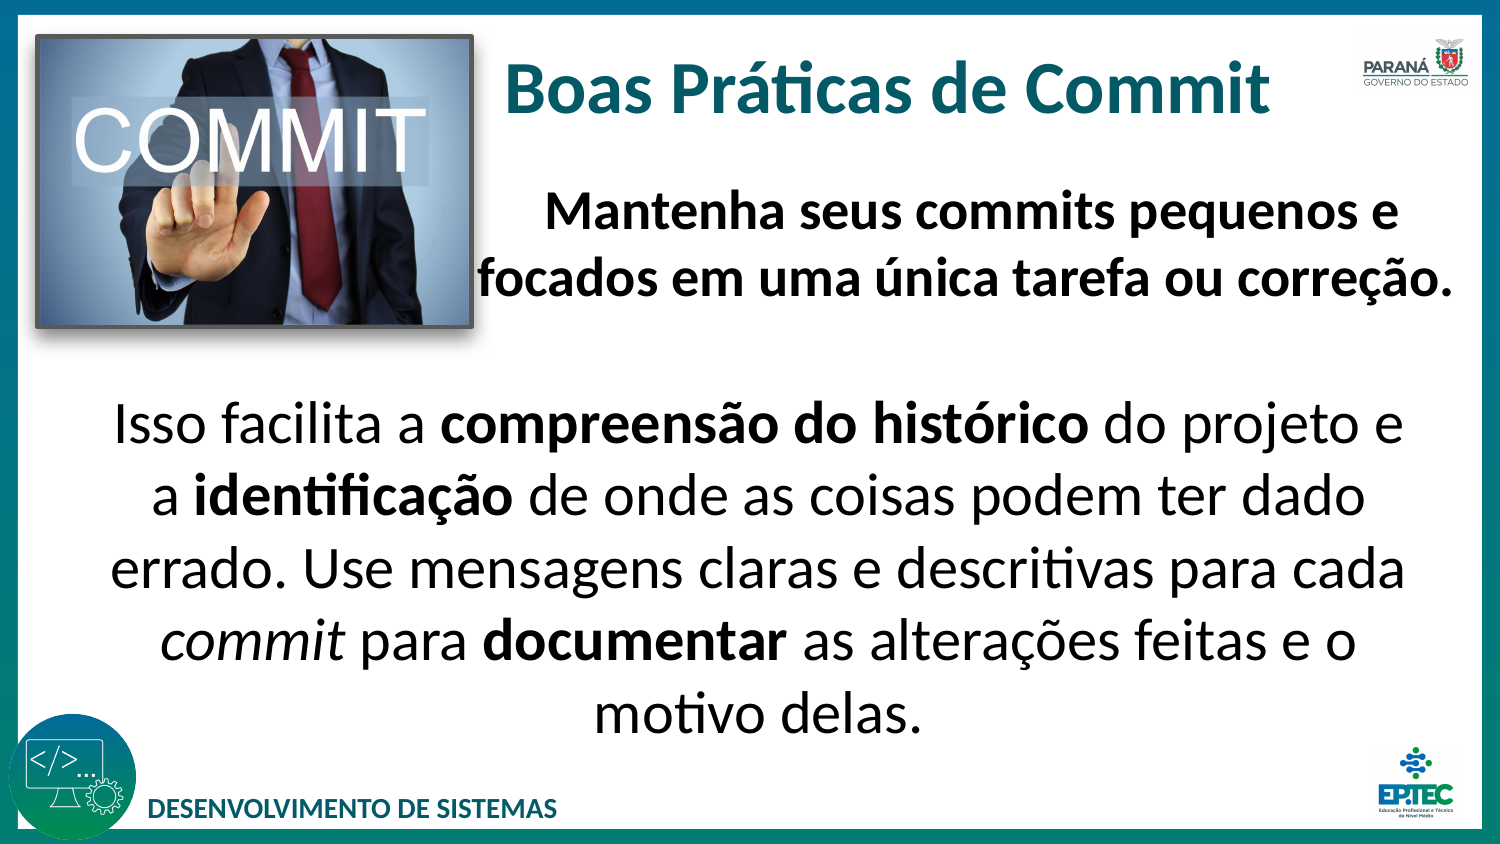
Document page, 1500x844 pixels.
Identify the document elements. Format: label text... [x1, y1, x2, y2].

picture [39, 38, 470, 325]
picture [8, 713, 137, 841]
text_box [17, 14, 1482, 829]
text_box Boas Práticas de Commit [489, 31, 1389, 136]
text_box Mantenha seus commits pequenos e focados em uma única tarefa ou correção. [474, 157, 1500, 323]
text_box Isso facilita a compreensão do histórico do projeto e a identificação de onde as coisas podem ter dado errado. Use mensagens claras e descritivas para cada commit para documentar as alterações feitas e o motivo delas. [91, 367, 1427, 703]
text_box DESENVOLVIMENTO DE SISTEMAS [141, 783, 644, 830]
picture [1374, 745, 1457, 822]
picture [1356, 30, 1475, 94]
picture [0, 273, 17, 277]
